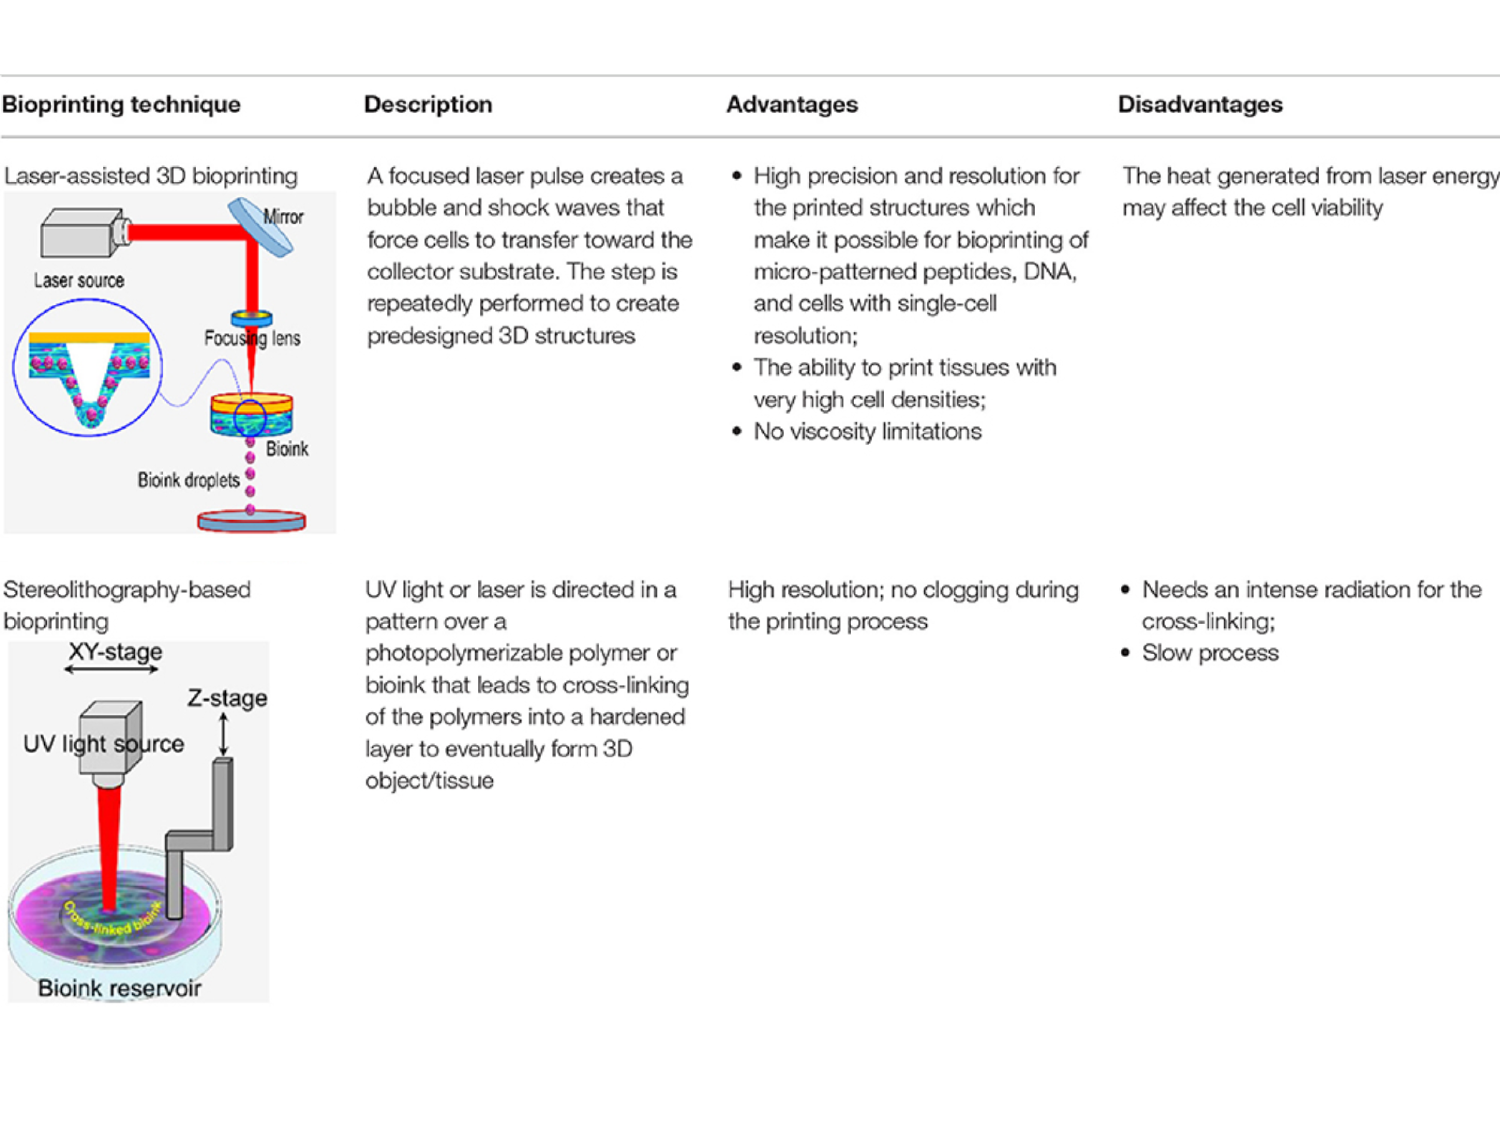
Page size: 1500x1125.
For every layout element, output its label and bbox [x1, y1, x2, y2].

picture [0, 72, 1500, 538]
picture [0, 560, 1500, 1007]
